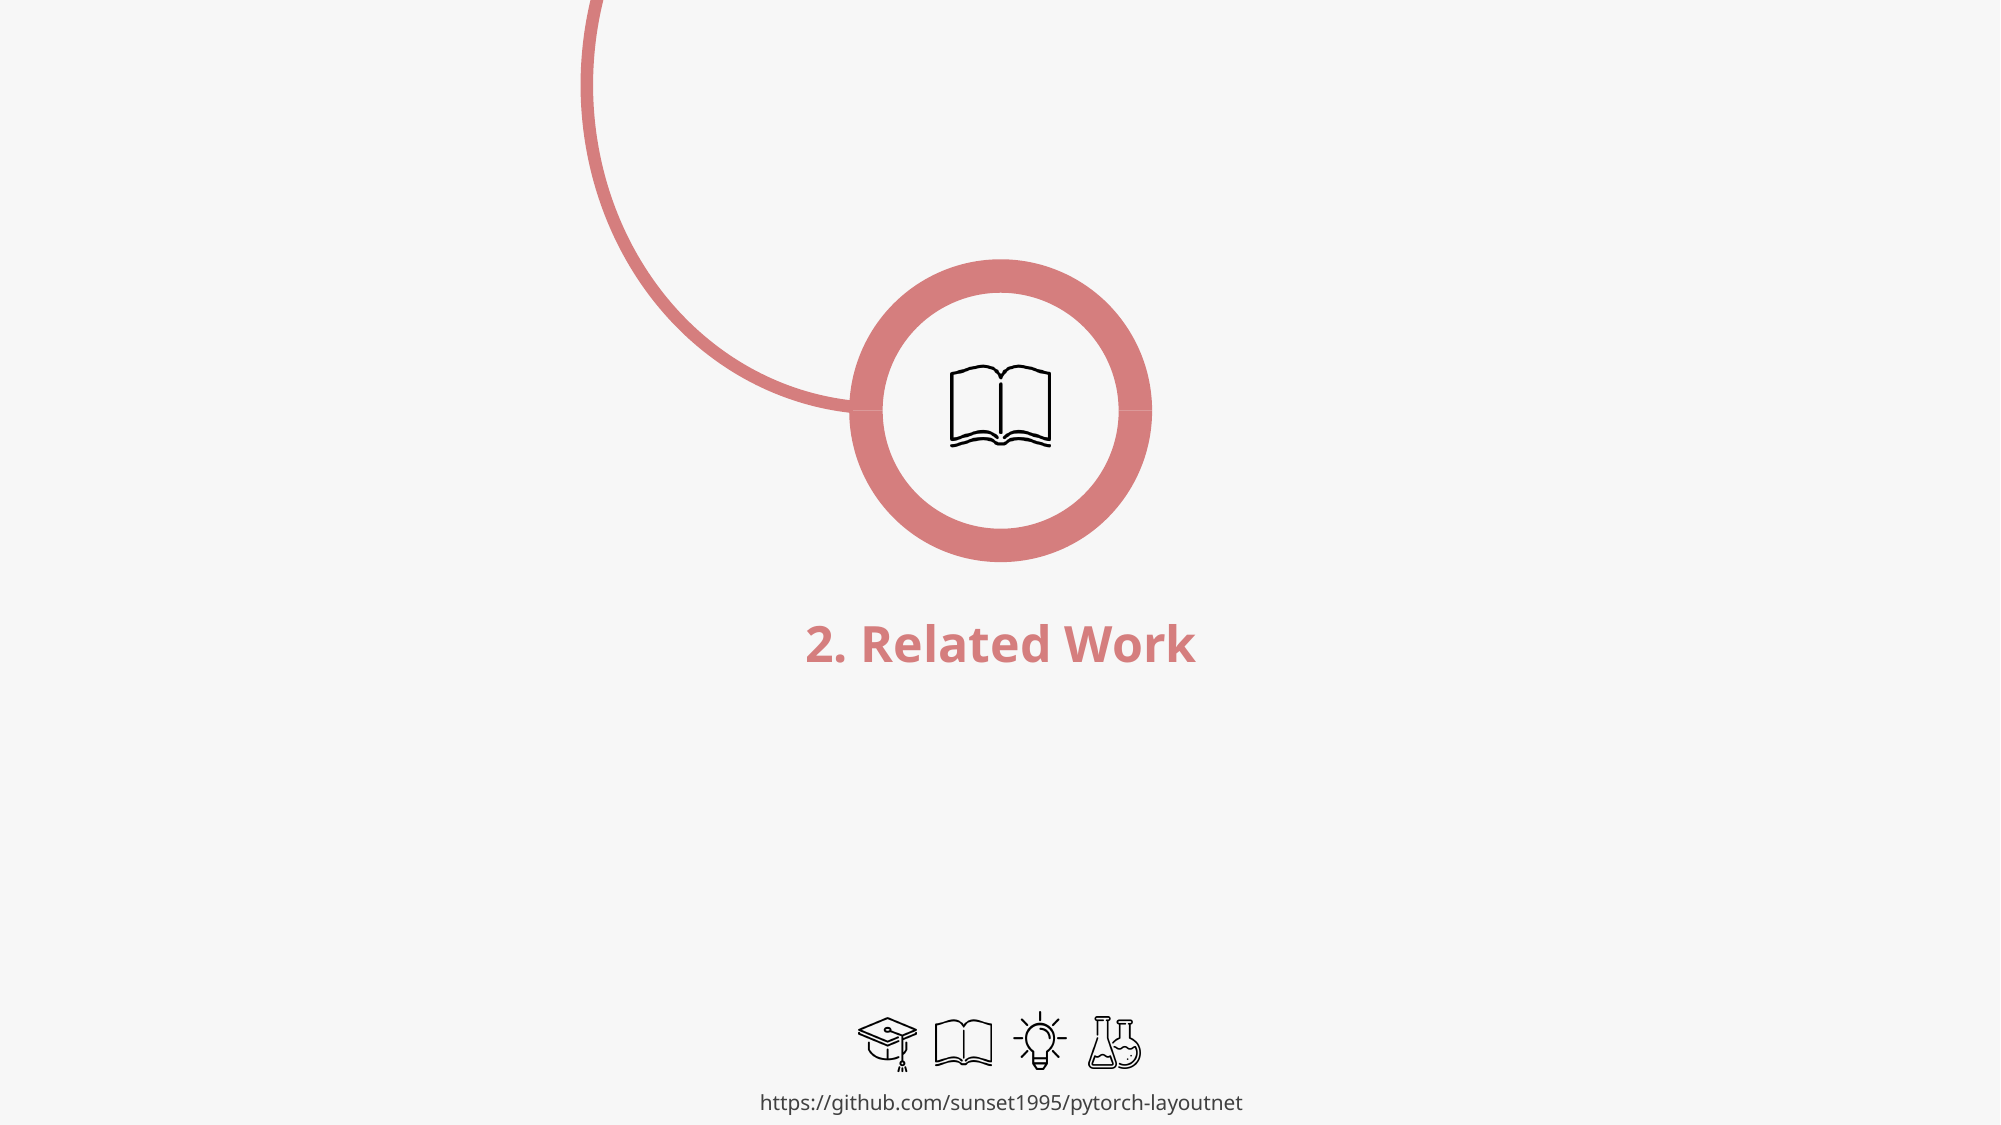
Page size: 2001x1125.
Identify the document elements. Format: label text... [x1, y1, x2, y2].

picture [935, 1014, 992, 1071]
picture [858, 1015, 917, 1074]
picture [1011, 1011, 1069, 1070]
text_box 2. Related Work [765, 604, 1237, 680]
text_box https://github.com/sunset1995/pytorch-layoutnet [735, 1082, 1268, 1123]
text_box [586, 0, 888, 408]
text_box [848, 412, 1154, 564]
picture [950, 355, 1051, 456]
text_box [848, 258, 1154, 412]
picture [1088, 1016, 1141, 1069]
